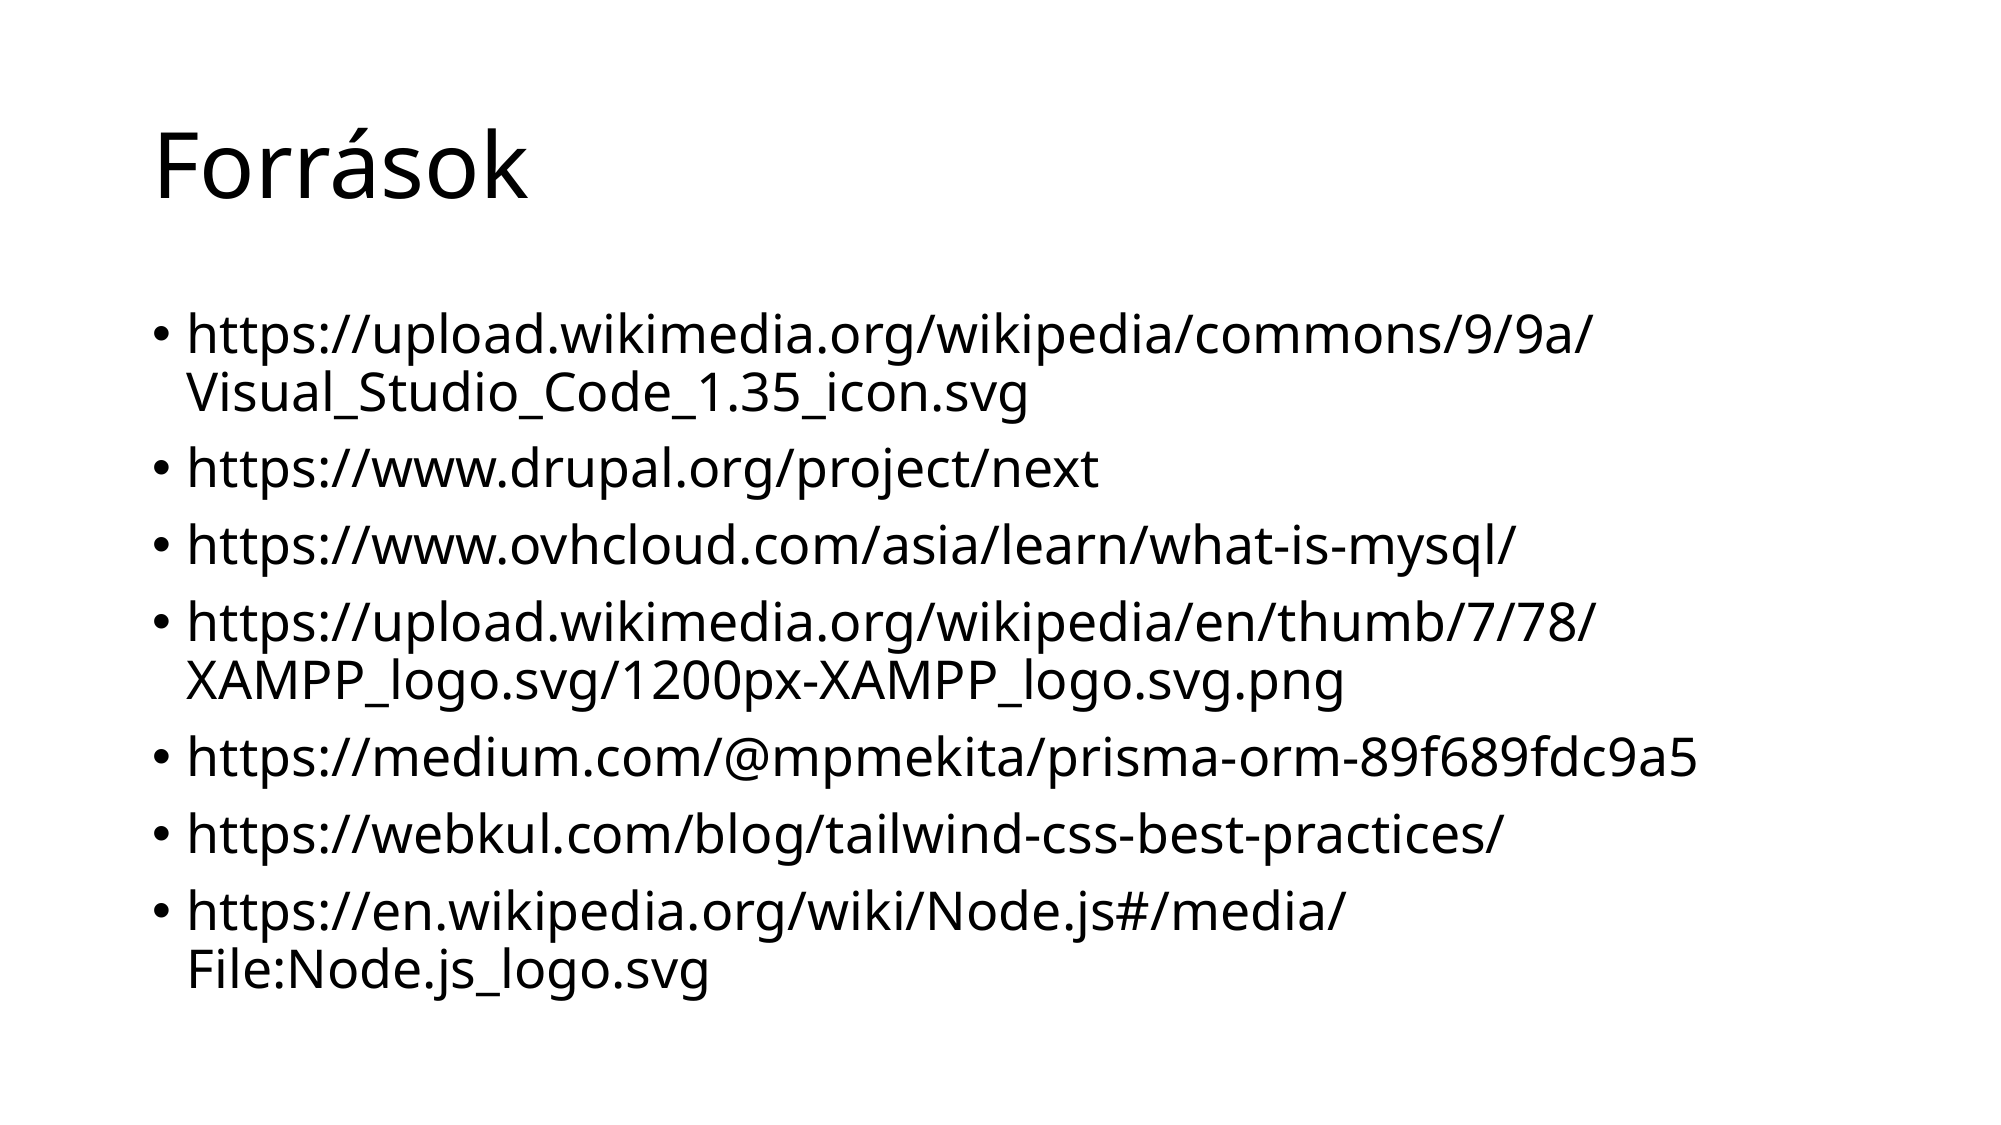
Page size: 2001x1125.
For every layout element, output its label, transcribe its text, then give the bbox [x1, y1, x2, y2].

list https://upload.wikimedia.org/wikipedia/commons/9/9a/Visual_Studio_Code_1.35_icon.svg https://www.drupal.org/project/next https://www.ovhcloud.com/asia/learn/what-is-mysql/ https://upload.wikimedia.org/wikipedia/en/thumb/7/78/XAMPP_logo.svg/1200px-XAMPP_logo.svg.png https://medium.com/@mpmekita/prisma-orm-89f689fdc9a5 https://webkul.com/blog/tailwind-css-best-practices/ https://en.wikipedia.org/wiki/Node.js#/media/File:Node.js_logo.svg [137, 299, 1863, 1014]
title Források [137, 59, 1863, 278]
